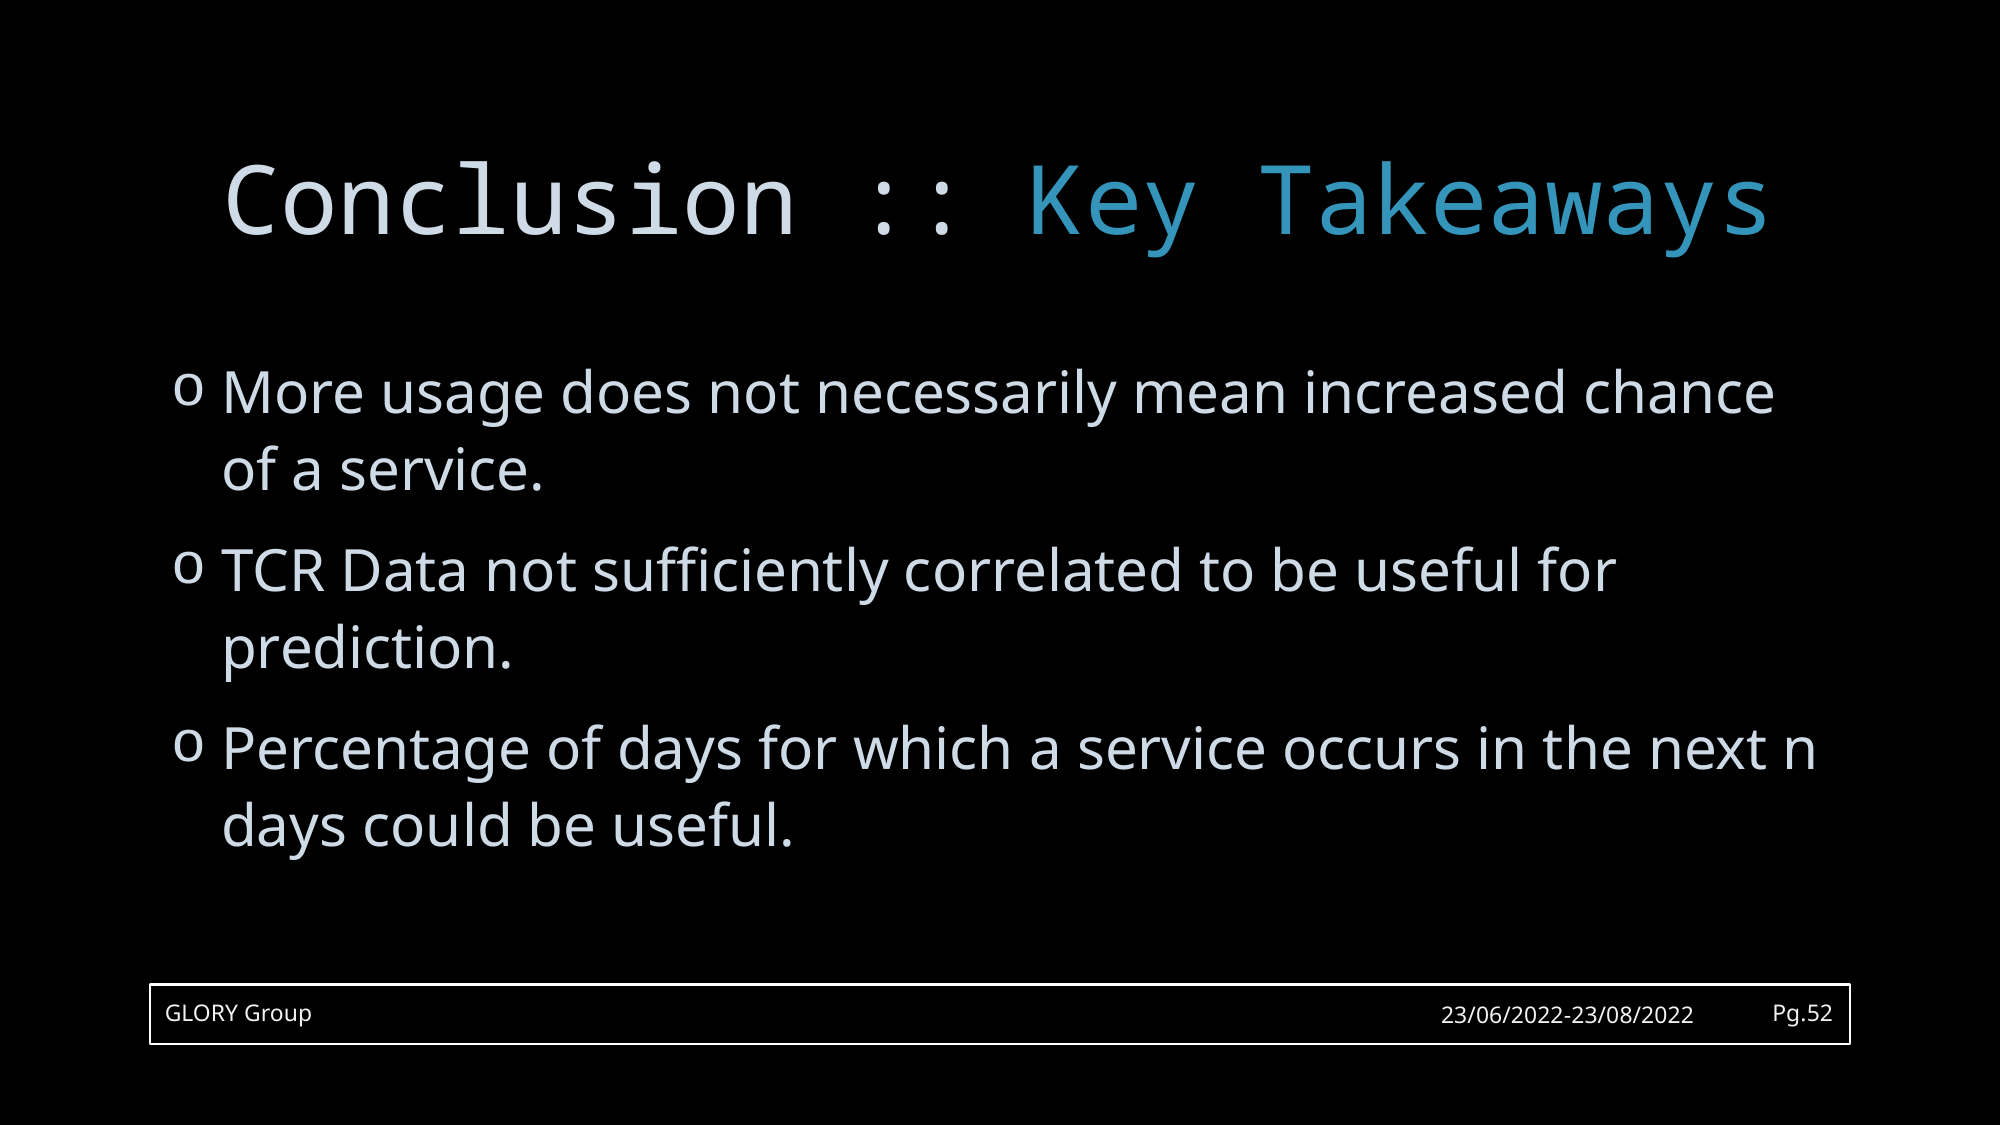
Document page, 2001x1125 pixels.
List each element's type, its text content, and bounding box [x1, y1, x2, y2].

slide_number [1259, 984, 1710, 1045]
title Conclusion :: Key Takeaways [149, 99, 1849, 307]
slide_number Pg.52 [1724, 984, 1849, 1045]
footer GLORY Group [149, 984, 1245, 1045]
list More usage does not necessarily mean increased chance of a service. TCR Data not sufficiently correlated to be useful for prediction. Percentage of days for which a service occurs in the next n days could be useful. [149, 340, 1849, 950]
